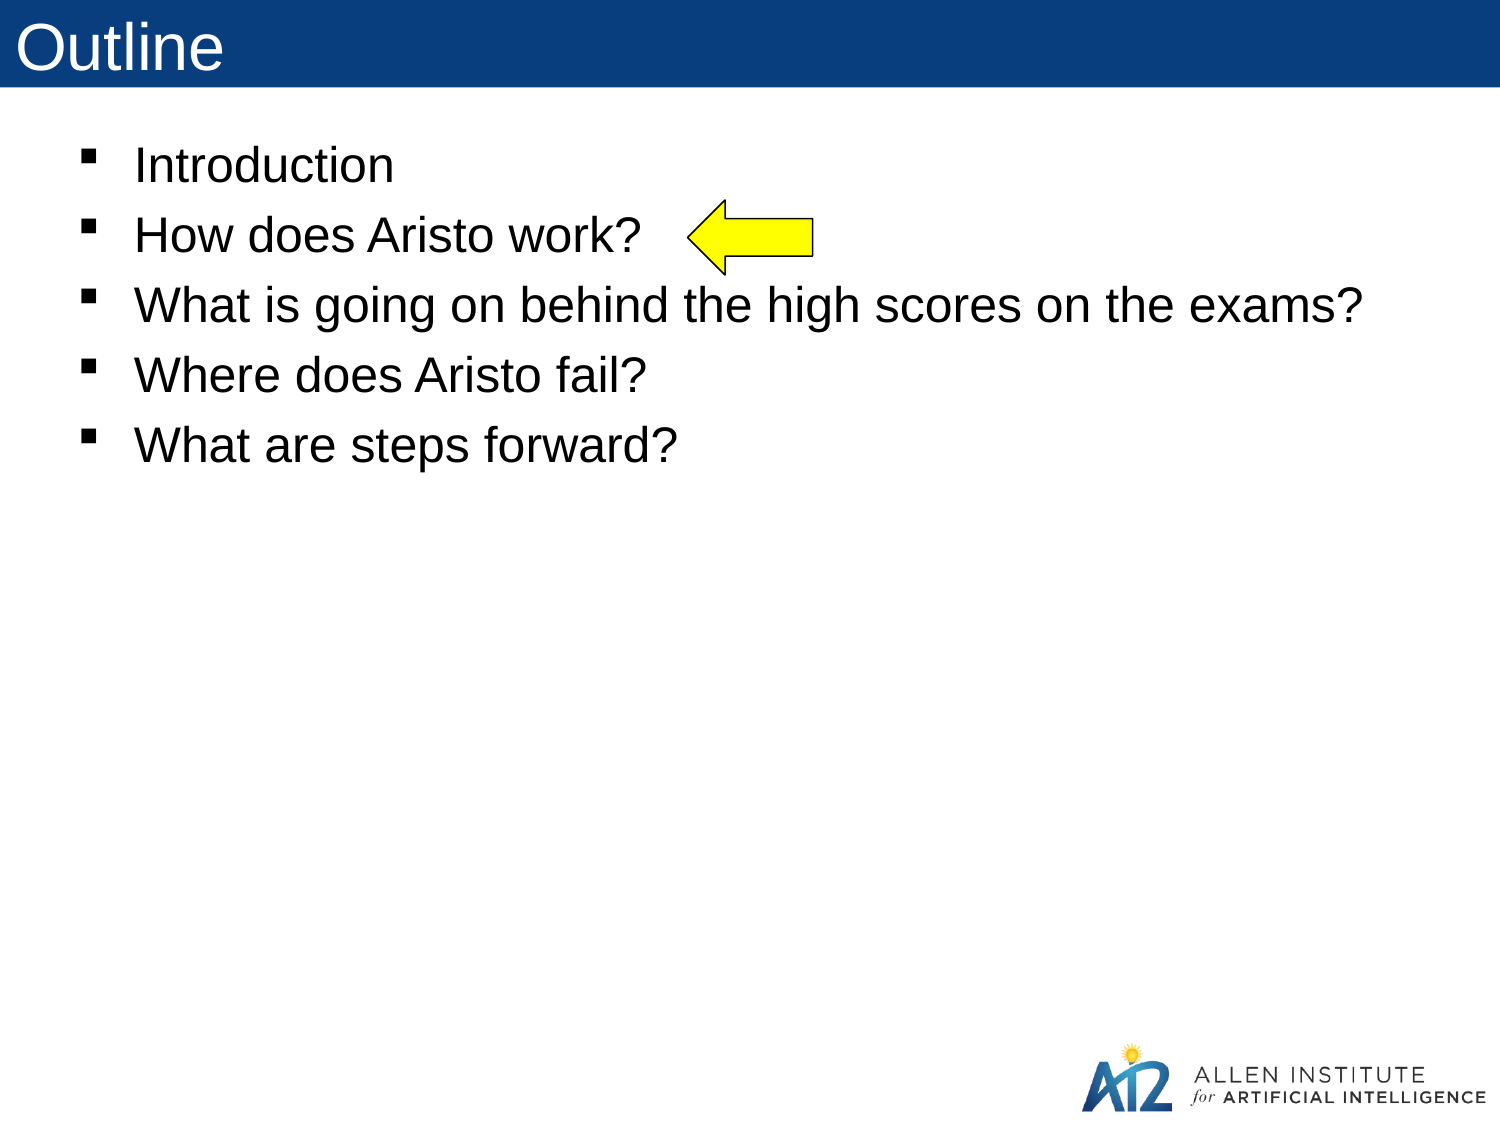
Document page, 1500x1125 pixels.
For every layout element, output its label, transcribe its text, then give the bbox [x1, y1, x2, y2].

title Outline [0, 0, 1500, 88]
list Introduction How does Aristo work? What is going on behind the high scores on the exams? Where does Aristo fail? What are steps forward? [62, 124, 1438, 1006]
text_box [687, 199, 813, 275]
picture [1076, 1038, 1500, 1120]
